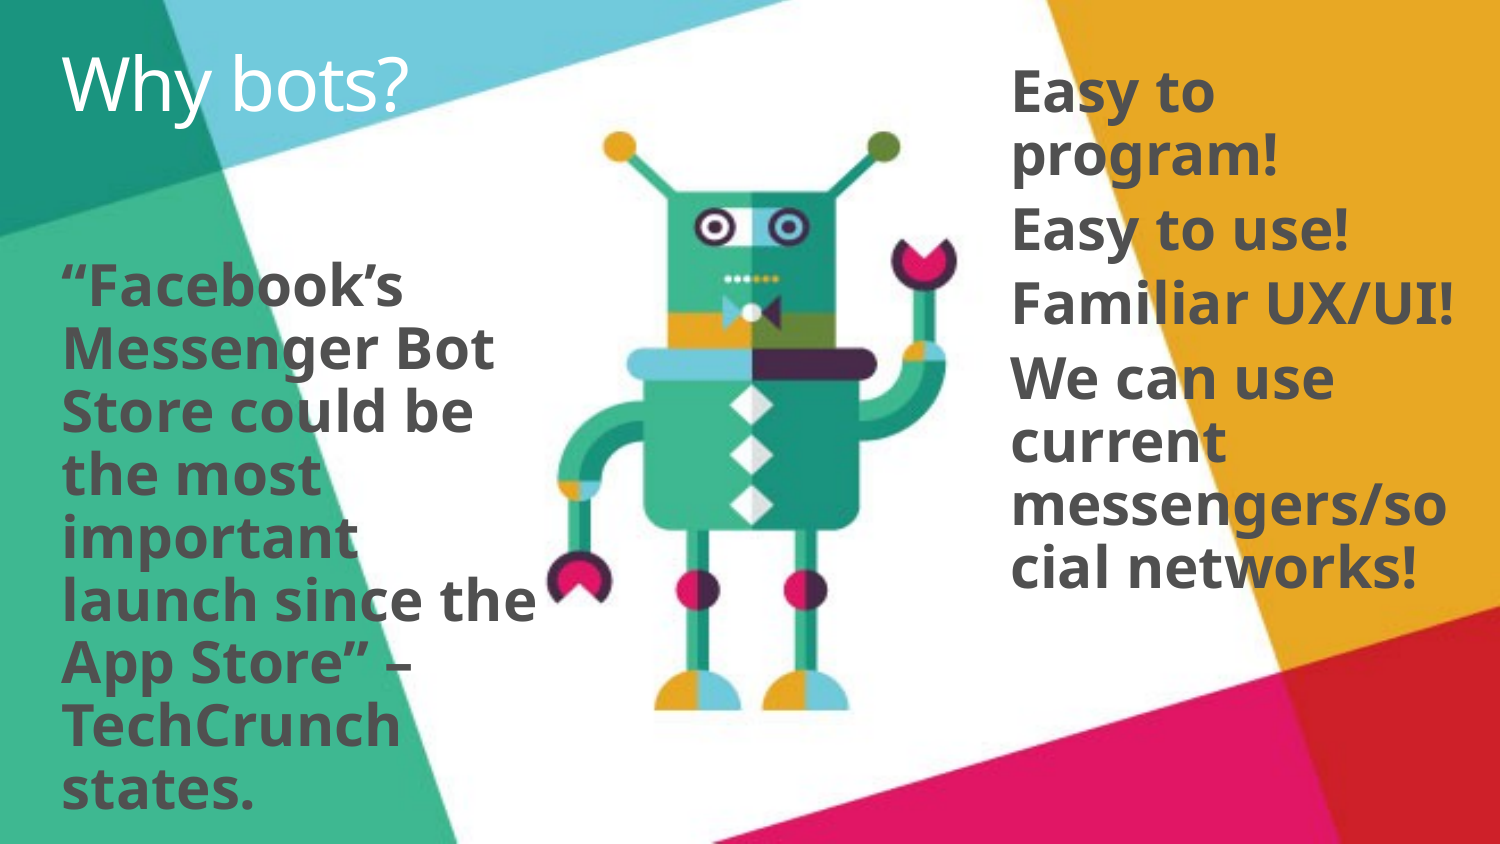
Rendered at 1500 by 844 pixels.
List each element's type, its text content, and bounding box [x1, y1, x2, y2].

title Why bots? [44, 35, 1456, 147]
picture [0, 0, 1500, 844]
list “Facebook’s Messenger Bot Store could be the most important launch since the App Store” – TechCrunch states. [44, 244, 565, 713]
text_box Easy to program! Easy to use! Familiar UX/UI! We can use current messengers/social networks! [992, 51, 1480, 613]
